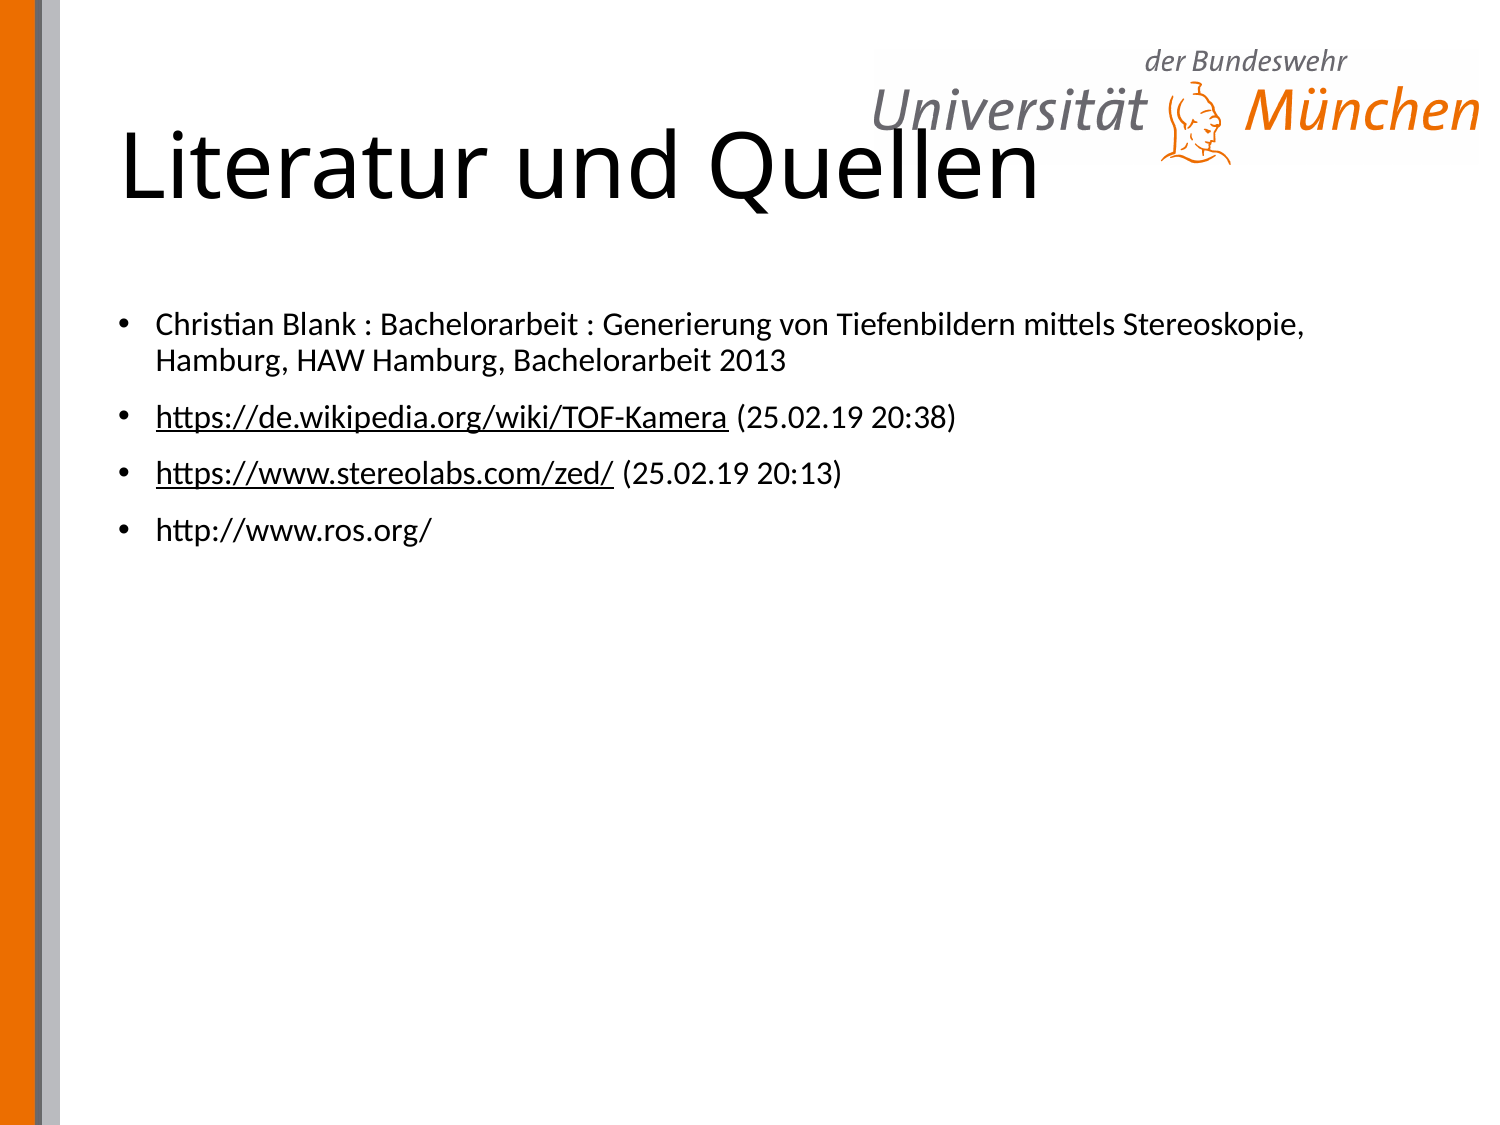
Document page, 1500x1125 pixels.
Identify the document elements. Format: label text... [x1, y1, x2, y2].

picture [874, 49, 1479, 165]
picture [0, 0, 60, 1125]
list Christian Blank : Bachelorarbeit : Generierung von Tiefenbildern mittels Stereoskopie, Hamburg, HAW Hamburg, Bachelorarbeit 2013 https://de.wikipedia.org/wiki/TOF-Kamera (25.02.19 20:38) https://www.stereolabs.com/zed/ (25.02.19 20:13) http://www.ros.org/ [103, 299, 1397, 1014]
title Literatur und Quellen [103, 59, 1397, 278]
